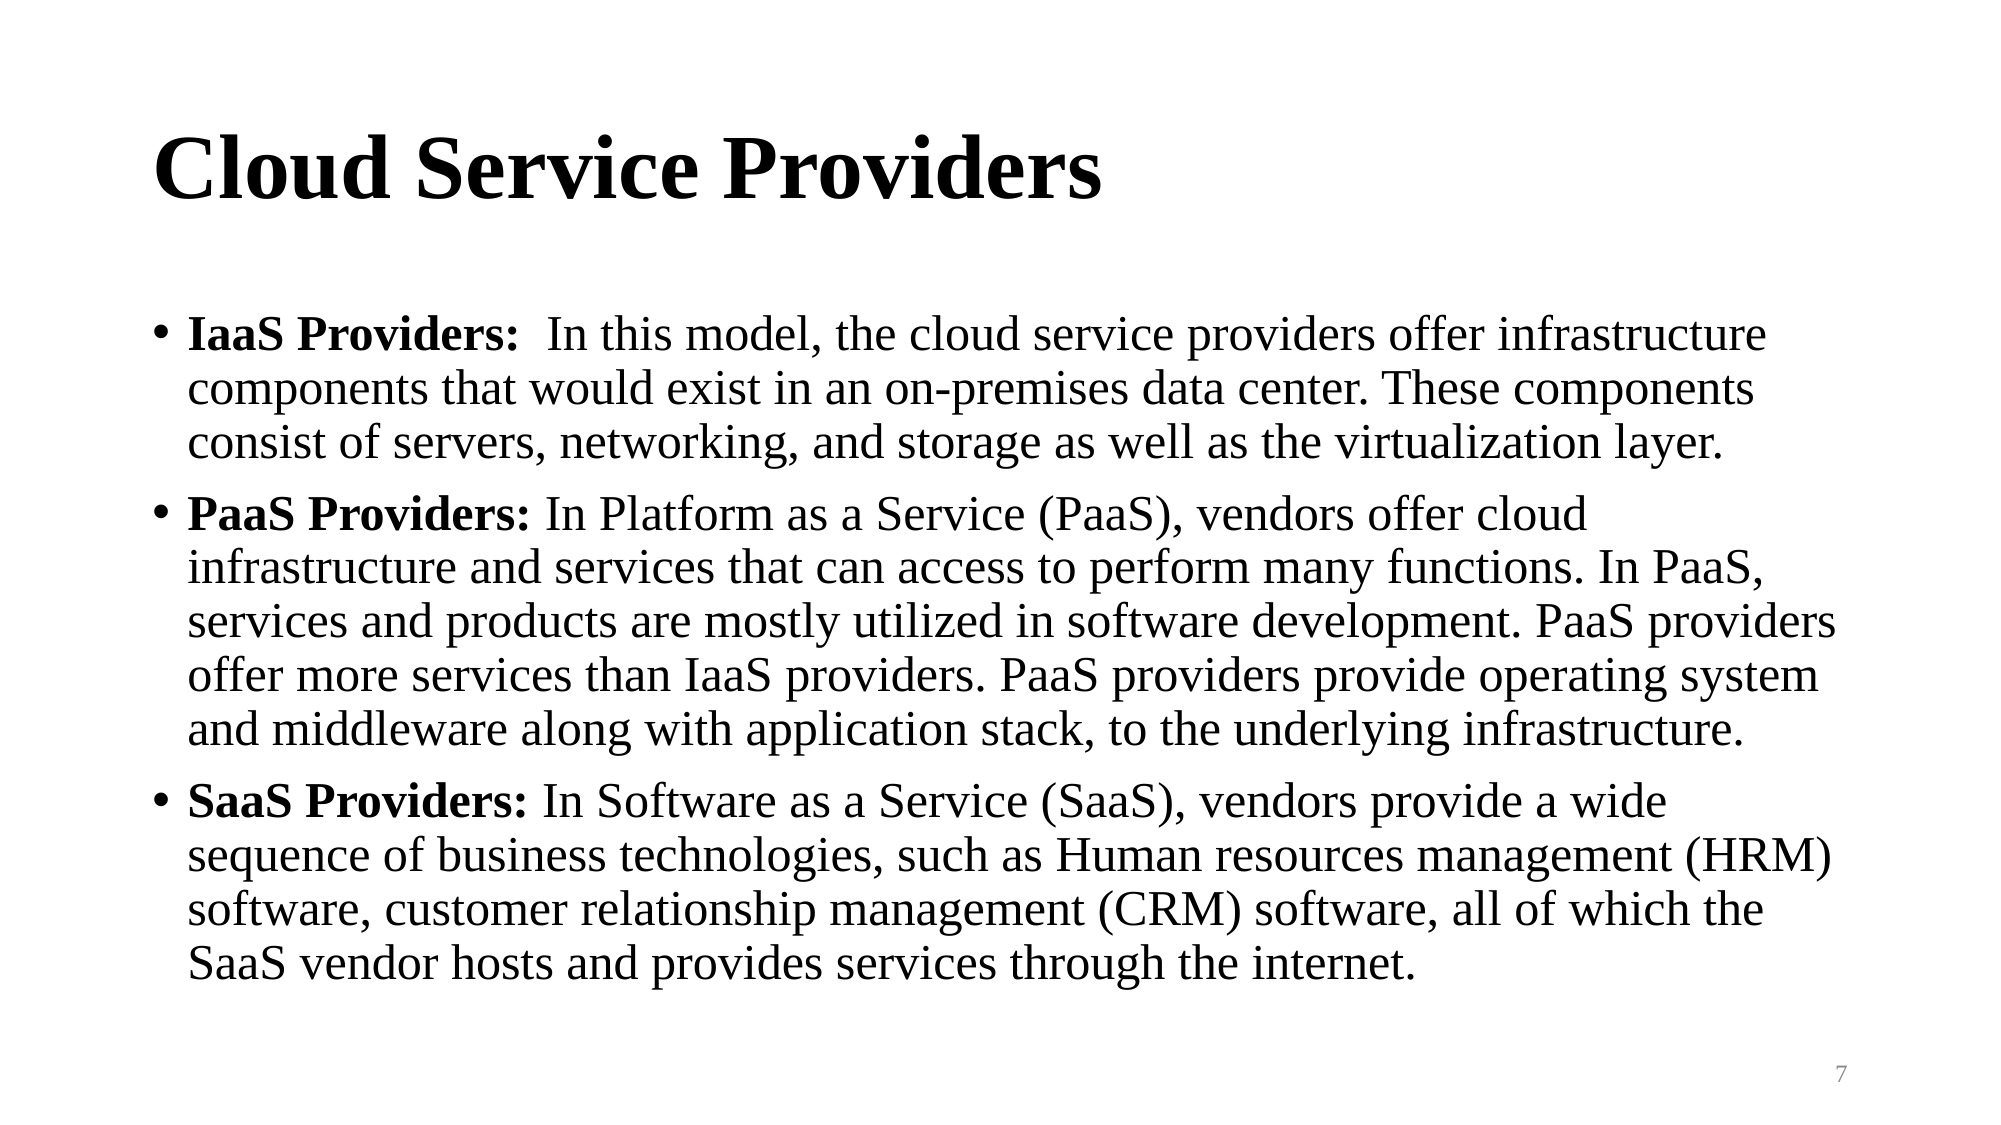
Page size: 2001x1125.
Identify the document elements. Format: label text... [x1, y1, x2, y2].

list IaaS Providers: In this model, the cloud service providers offer infrastructure components that would exist in an on-premises data center. These components consist of servers, networking, and storage as well as the virtualization layer. PaaS Providers: In Platform as a Service (PaaS), vendors offer cloud infrastructure and services that can access to perform many functions. In PaaS, services and products are mostly utilized in software development. PaaS providers offer more services than IaaS providers. PaaS providers provide operating system and middleware along with application stack, to the underlying infrastructure. SaaS Providers: In Software as a Service (SaaS), vendors provide a wide sequence of business technologies, such as Human resources management (HRM) software, customer relationship management (CRM) software, all of which the SaaS vendor hosts and provides services through the internet. [137, 299, 1863, 1014]
slide_number 7 [1412, 1042, 1863, 1103]
title Cloud Service Providers [137, 59, 1863, 278]
